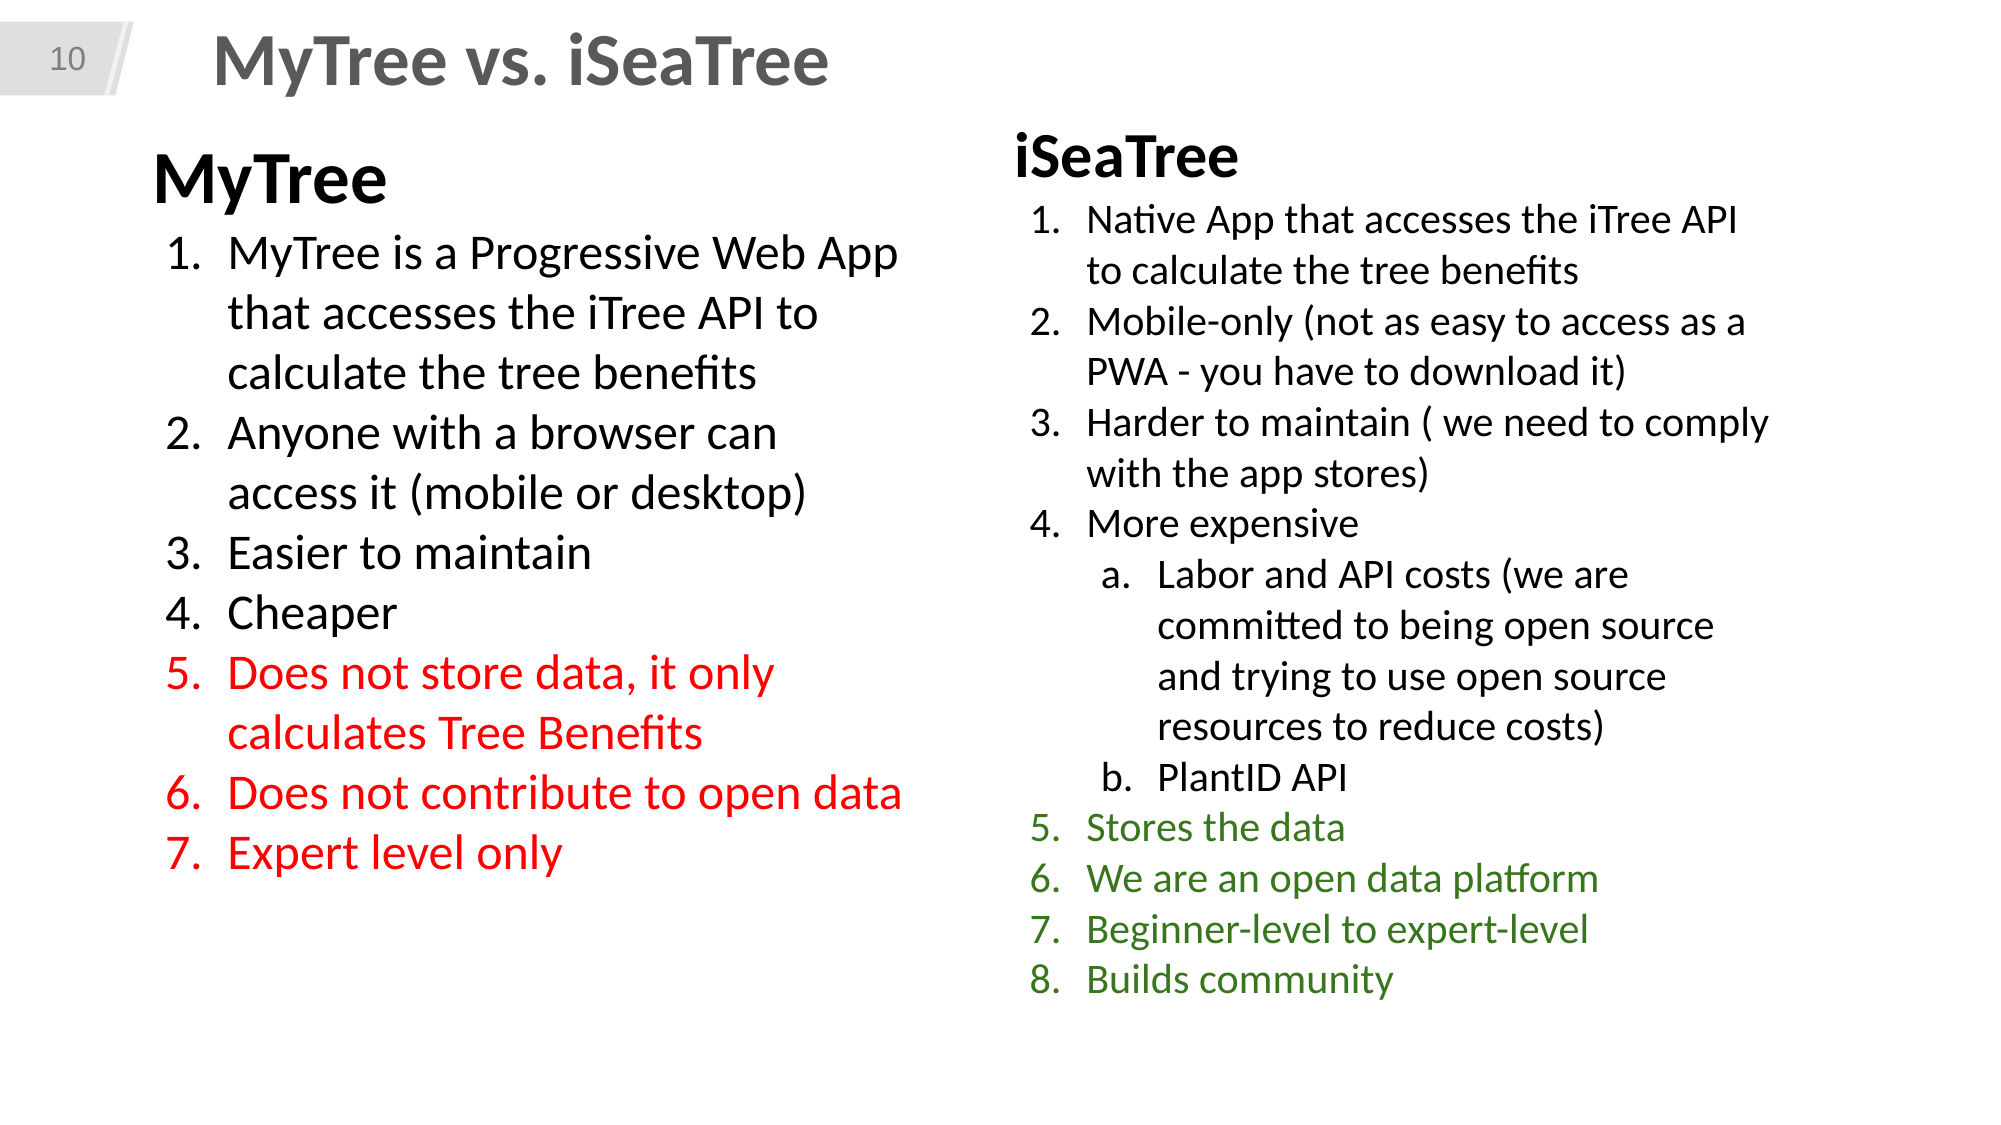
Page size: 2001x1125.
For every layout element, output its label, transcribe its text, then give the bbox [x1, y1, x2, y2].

list MyTree MyTree is a Progressive Web App that accesses the iTree API to calculate the tree benefits Anyone with a browser can access it (mobile or desktop) Easier to maintain Cheaper Does not store data, it only calculates Tree Benefits Does not contribute to open data Expert level only [137, 131, 932, 1027]
list iSeaTree Native App that accesses the iTree API to calculate the tree benefits Mobile-only (not as easy to access as a PWA - you have to download it) Harder to maintain ( we need to comply with the app stores) More expensive Labor and API costs (we are committed to being open source and trying to use open source resources to reduce costs) PlantID API Stores the data We are an open data platform Beginner-level to expert-level Builds community [999, 114, 1794, 1011]
title MyTree vs. iSeaTree [197, 4, 1863, 119]
slide_number ‹#› [34, 27, 138, 88]
